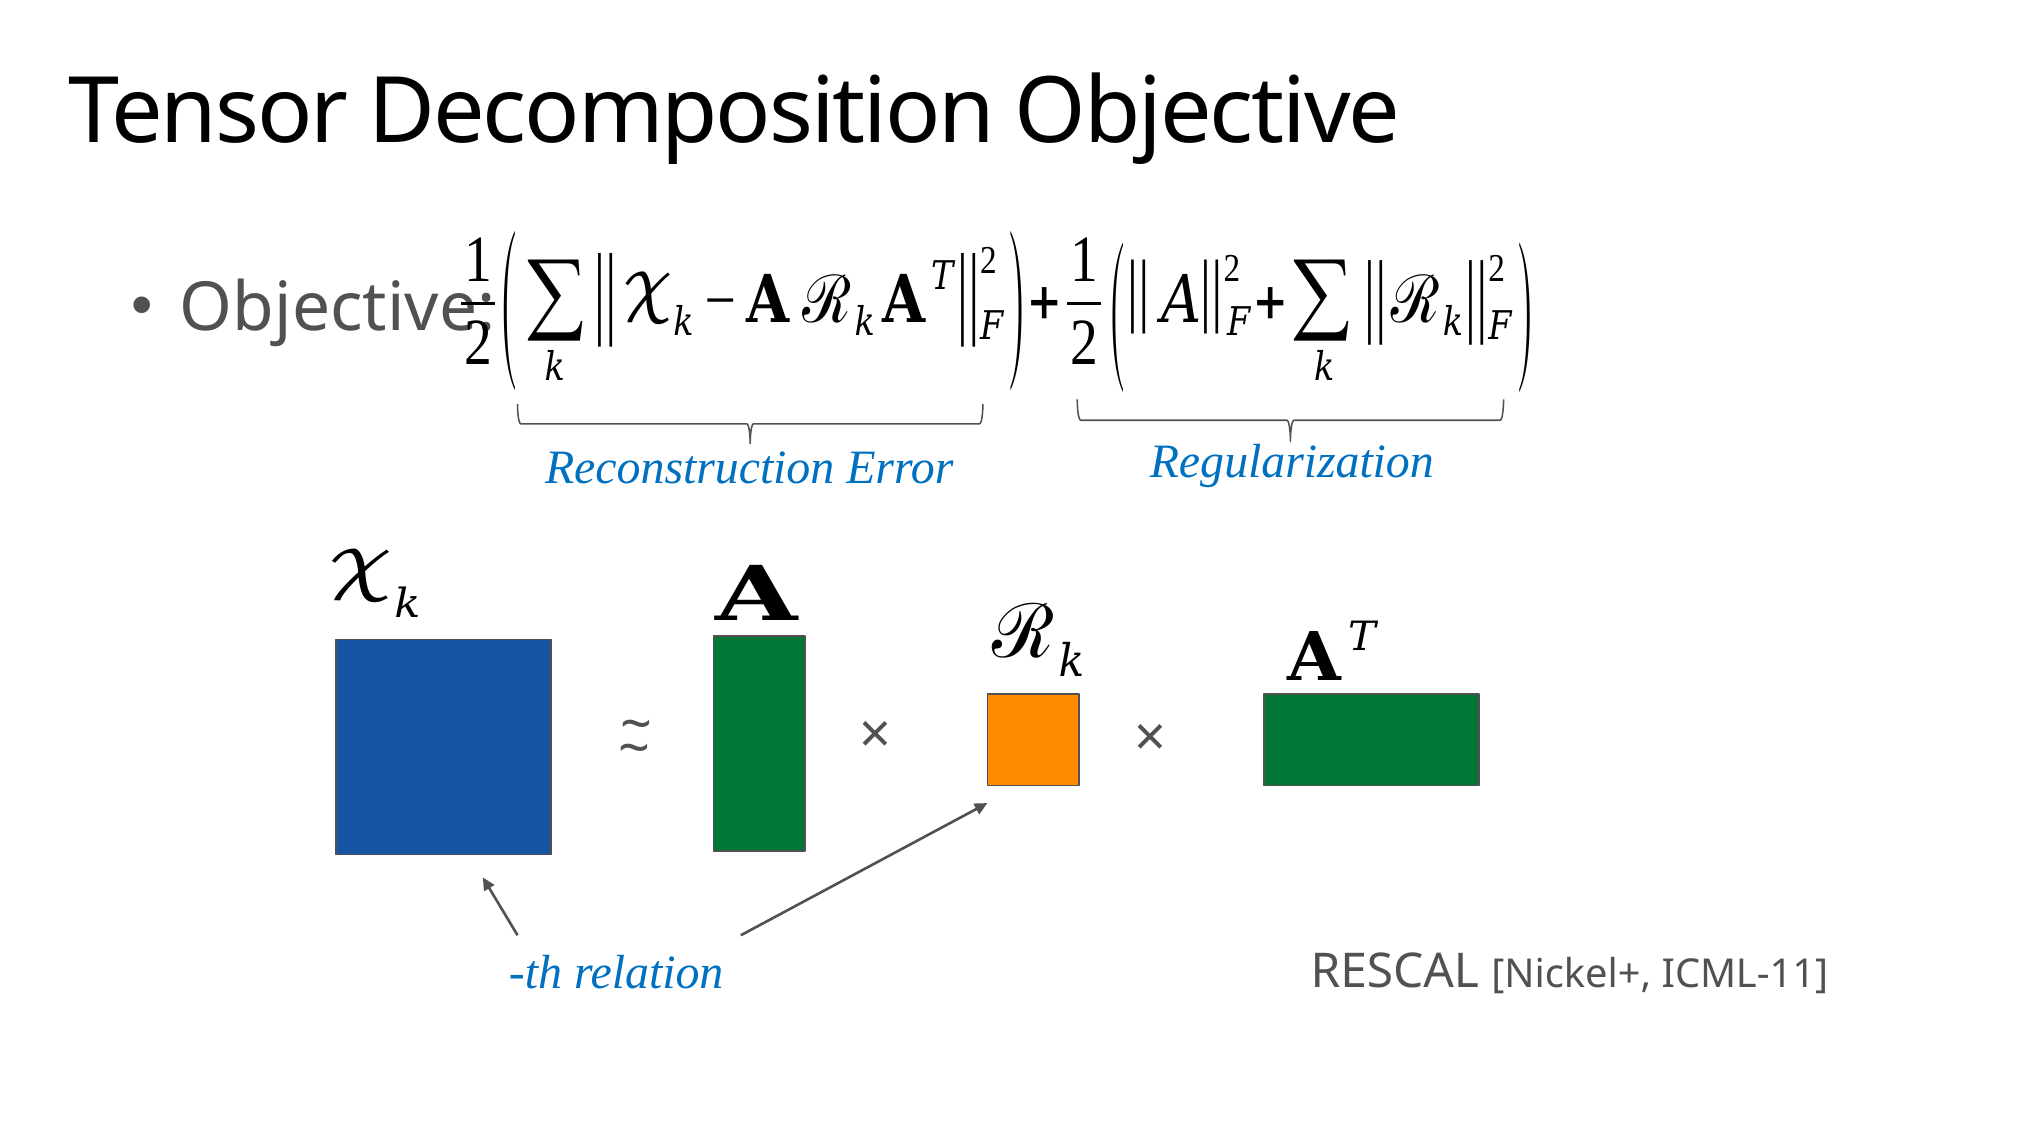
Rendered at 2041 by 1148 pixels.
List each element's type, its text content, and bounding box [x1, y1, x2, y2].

text_box [516, 403, 984, 445]
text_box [740, 802, 988, 936]
title Tensor Decomposition Objective [45, 48, 1996, 200]
text_box Reconstruction Error [483, 444, 1016, 517]
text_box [482, 877, 518, 936]
text_box [335, 639, 552, 855]
text_box [1263, 693, 1480, 786]
text_box [1076, 399, 1505, 422]
text_box [987, 693, 1080, 786]
text_box [713, 635, 806, 852]
text_box RESCAL [Nickel+, ICML-11] [1080, 932, 1843, 1005]
text_box × [859, 697, 892, 765]
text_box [614, 687, 657, 781]
text_box Regularization [1115, 413, 1469, 511]
text_box × [1134, 701, 1167, 769]
text_box Objective: [111, 259, 1511, 444]
